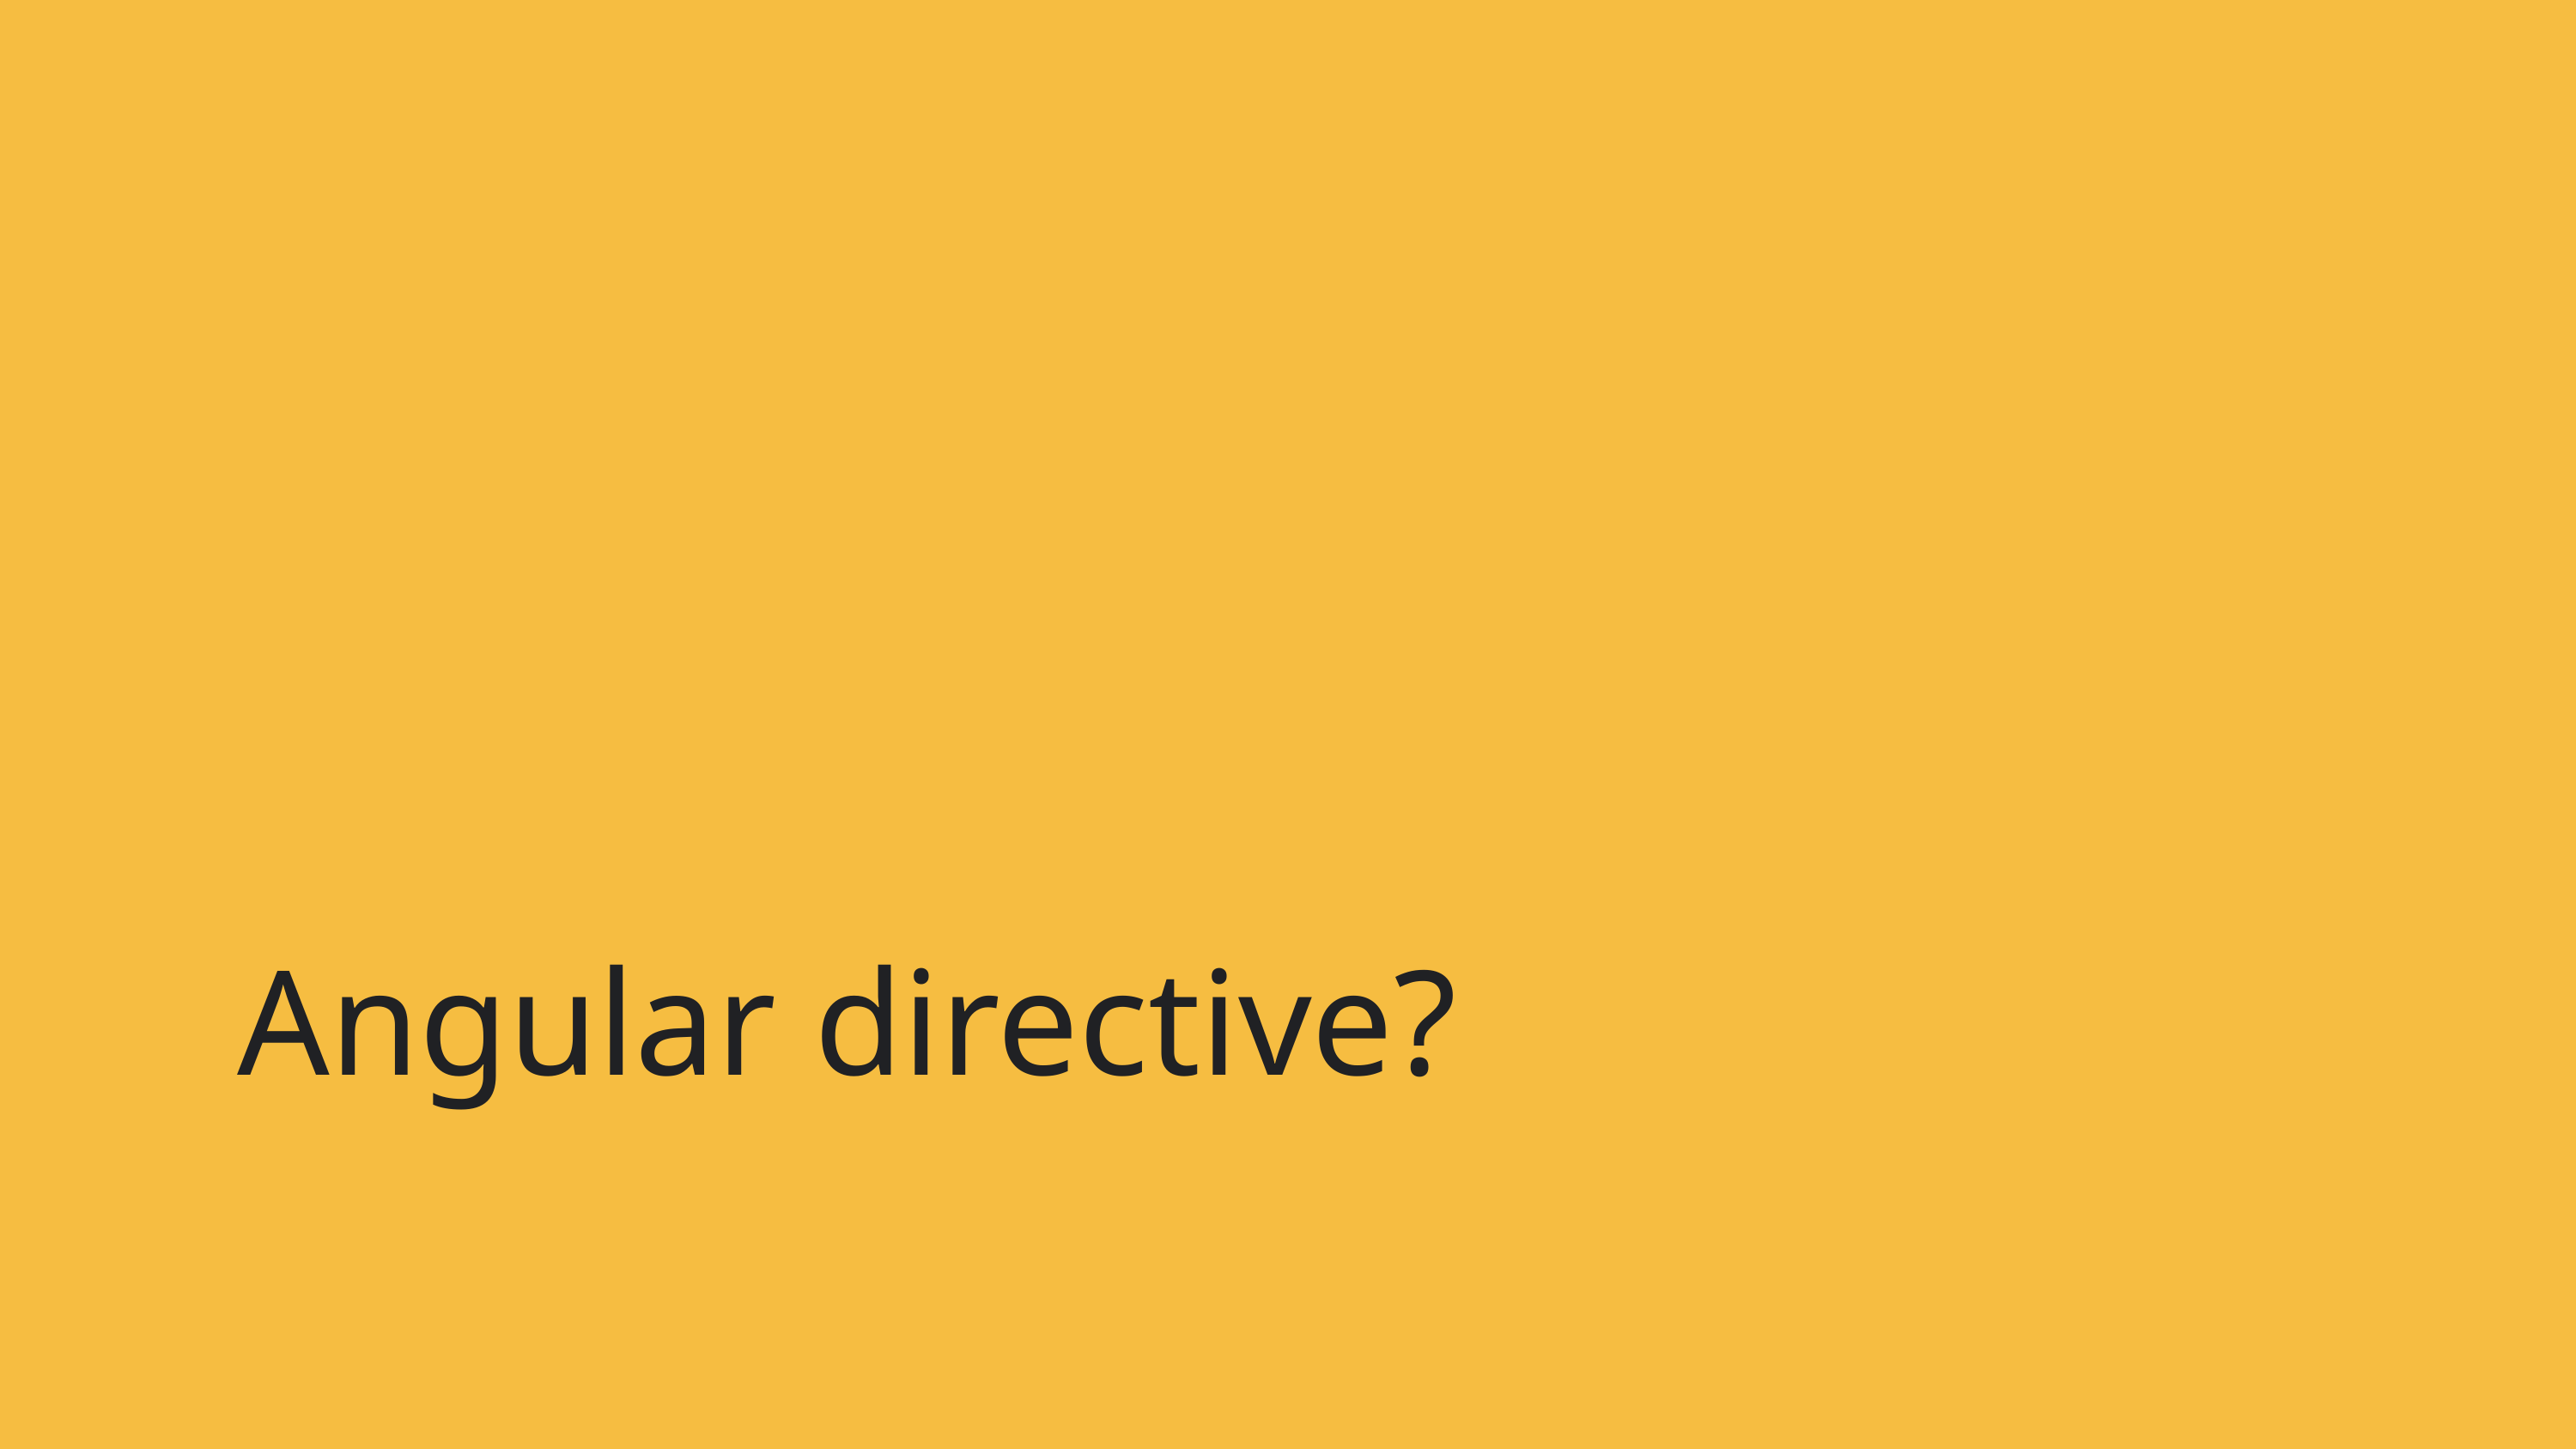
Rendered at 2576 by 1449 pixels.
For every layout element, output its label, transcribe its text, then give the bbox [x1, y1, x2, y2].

text_box Angular directive? [228, 920, 2053, 1126]
